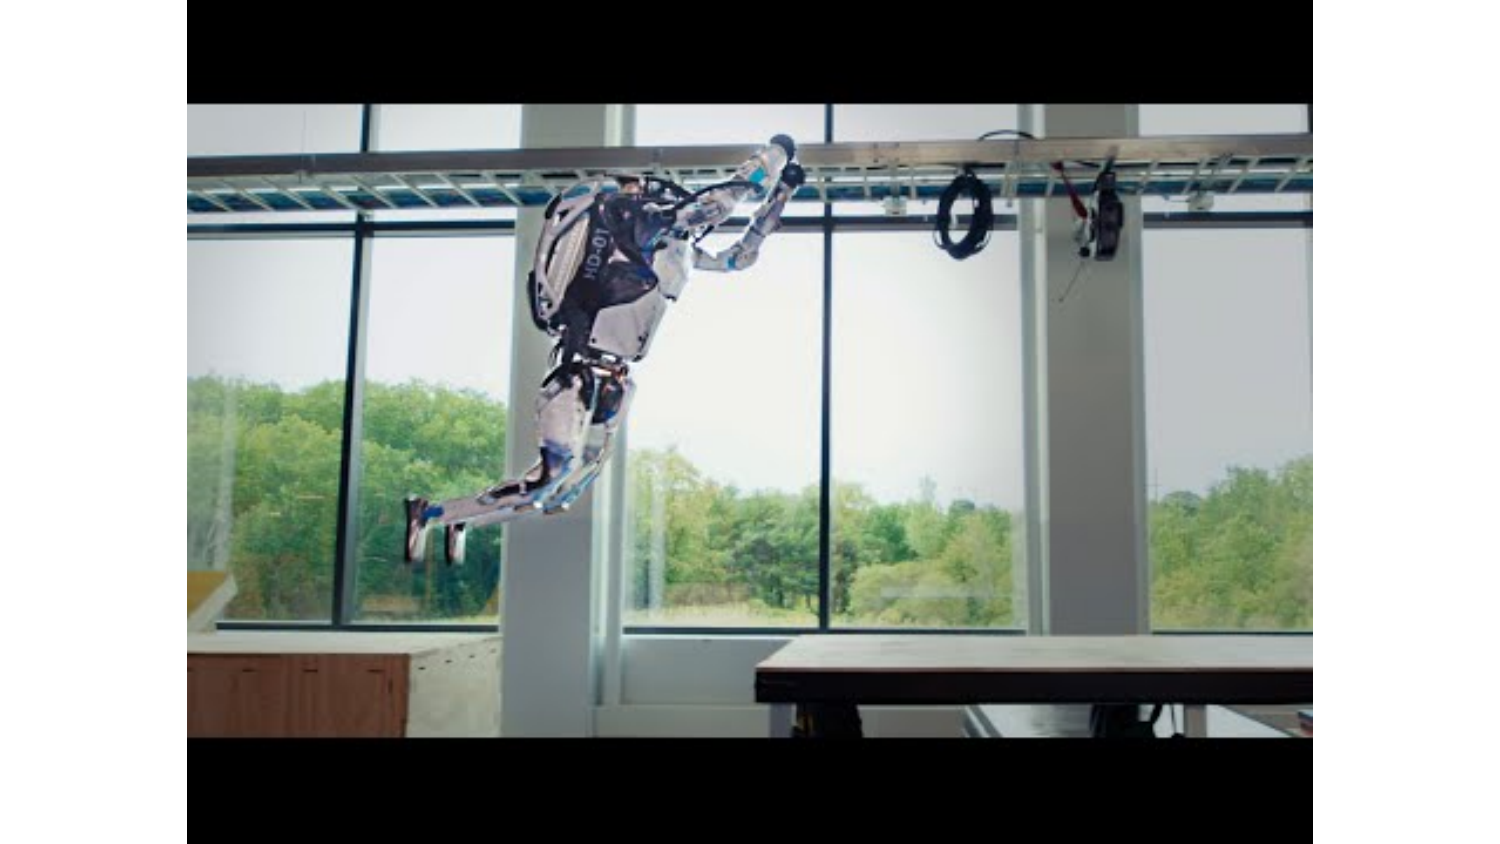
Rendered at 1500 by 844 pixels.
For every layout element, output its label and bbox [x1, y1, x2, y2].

picture [187, 0, 1313, 844]
